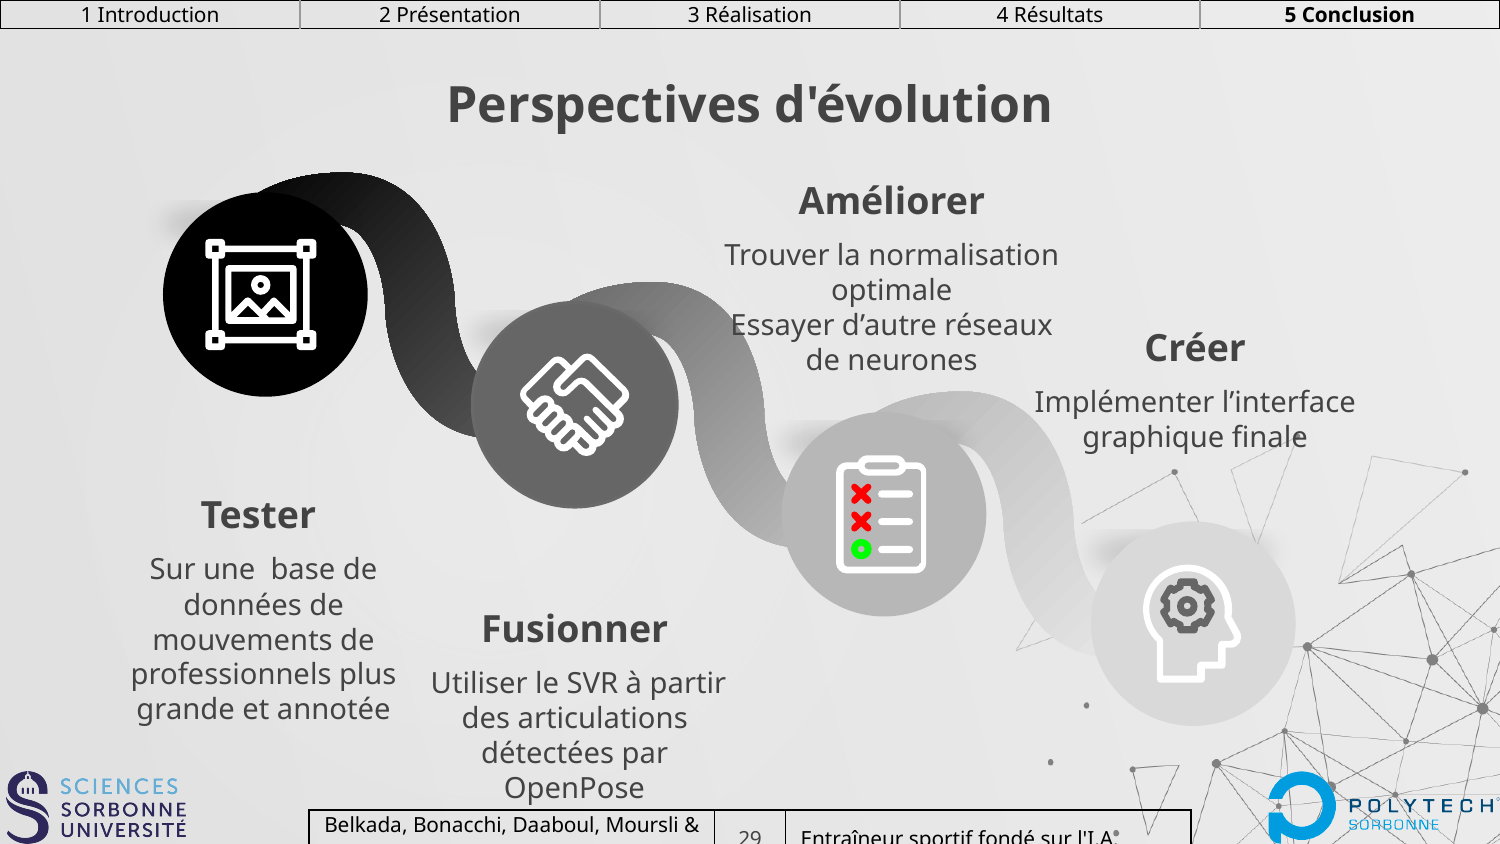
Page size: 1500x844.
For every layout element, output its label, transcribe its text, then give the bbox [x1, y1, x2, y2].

text_box [162, 192, 368, 397]
title Perspectives d'évolution [322, 57, 1178, 143]
table_header 2 Présentation [301, 1, 599, 28]
picture [786, 811, 1190, 844]
picture [816, 836, 821, 844]
text_box [259, 172, 477, 437]
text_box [205, 238, 317, 351]
table_header 1 Introduction [1, 1, 299, 28]
picture [1001, 836, 1006, 844]
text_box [1021, 321, 1369, 509]
text_box [876, 391, 1095, 656]
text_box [718, 174, 1066, 362]
picture [0, 29, 1500, 844]
text_box [472, 302, 678, 507]
table_header 5 Conclusion [1201, 1, 1499, 28]
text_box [102, 488, 420, 761]
picture [934, 836, 941, 844]
picture [922, 836, 928, 844]
picture [715, 811, 785, 844]
picture [310, 811, 714, 844]
text_box [781, 411, 987, 617]
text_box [408, 602, 742, 790]
picture [861, 836, 866, 844]
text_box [1142, 564, 1244, 683]
text_box [568, 282, 786, 547]
text_box [1090, 521, 1296, 726]
text_box [520, 353, 630, 456]
picture [988, 836, 995, 844]
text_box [835, 454, 928, 574]
table_header 4 Résultats [901, 1, 1199, 28]
table_header 3 Réalisation [601, 1, 899, 28]
